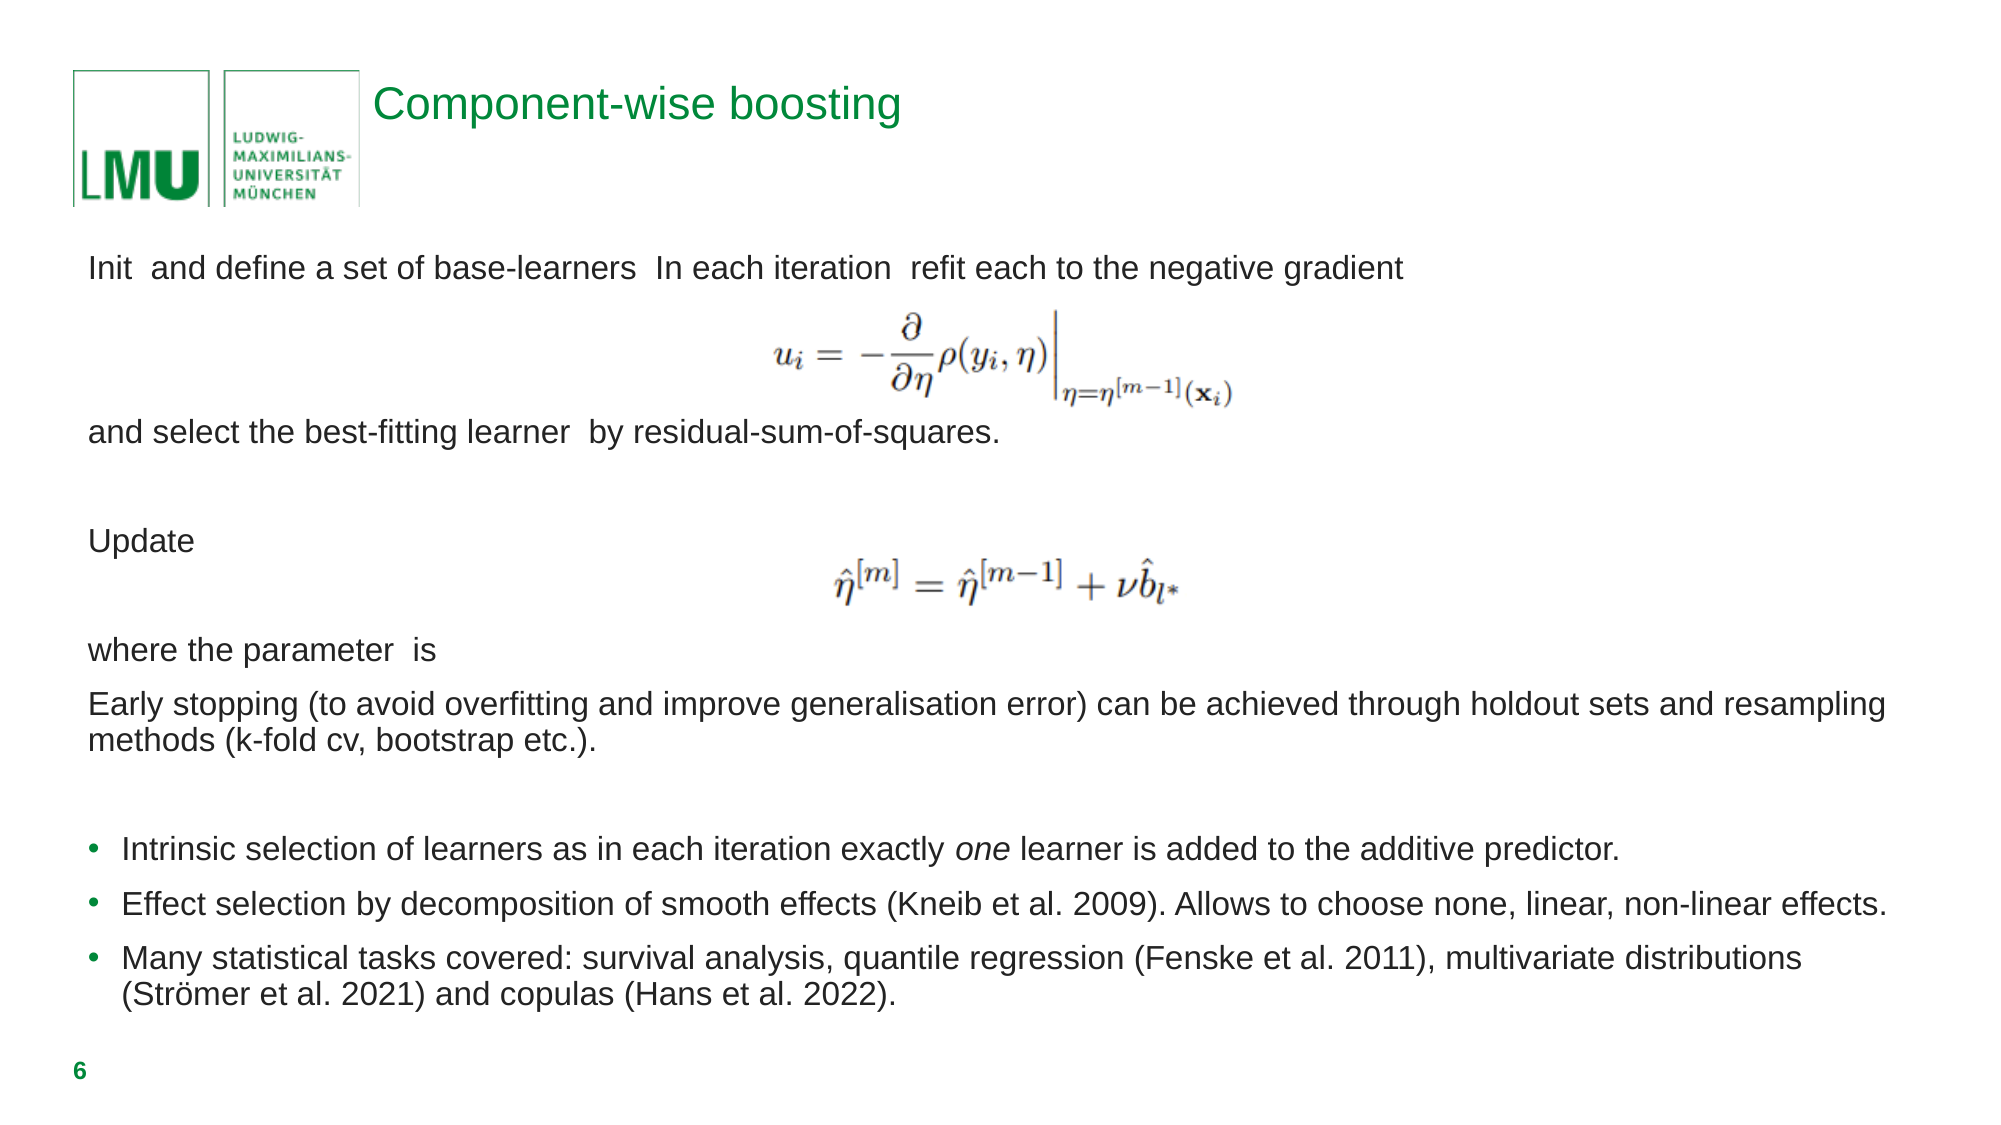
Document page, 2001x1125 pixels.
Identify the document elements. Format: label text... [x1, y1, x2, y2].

picture [812, 545, 1187, 620]
title Component-wise boosting [357, 72, 1928, 246]
picture [763, 297, 1237, 412]
slide_number 6 [73, 1054, 192, 1099]
